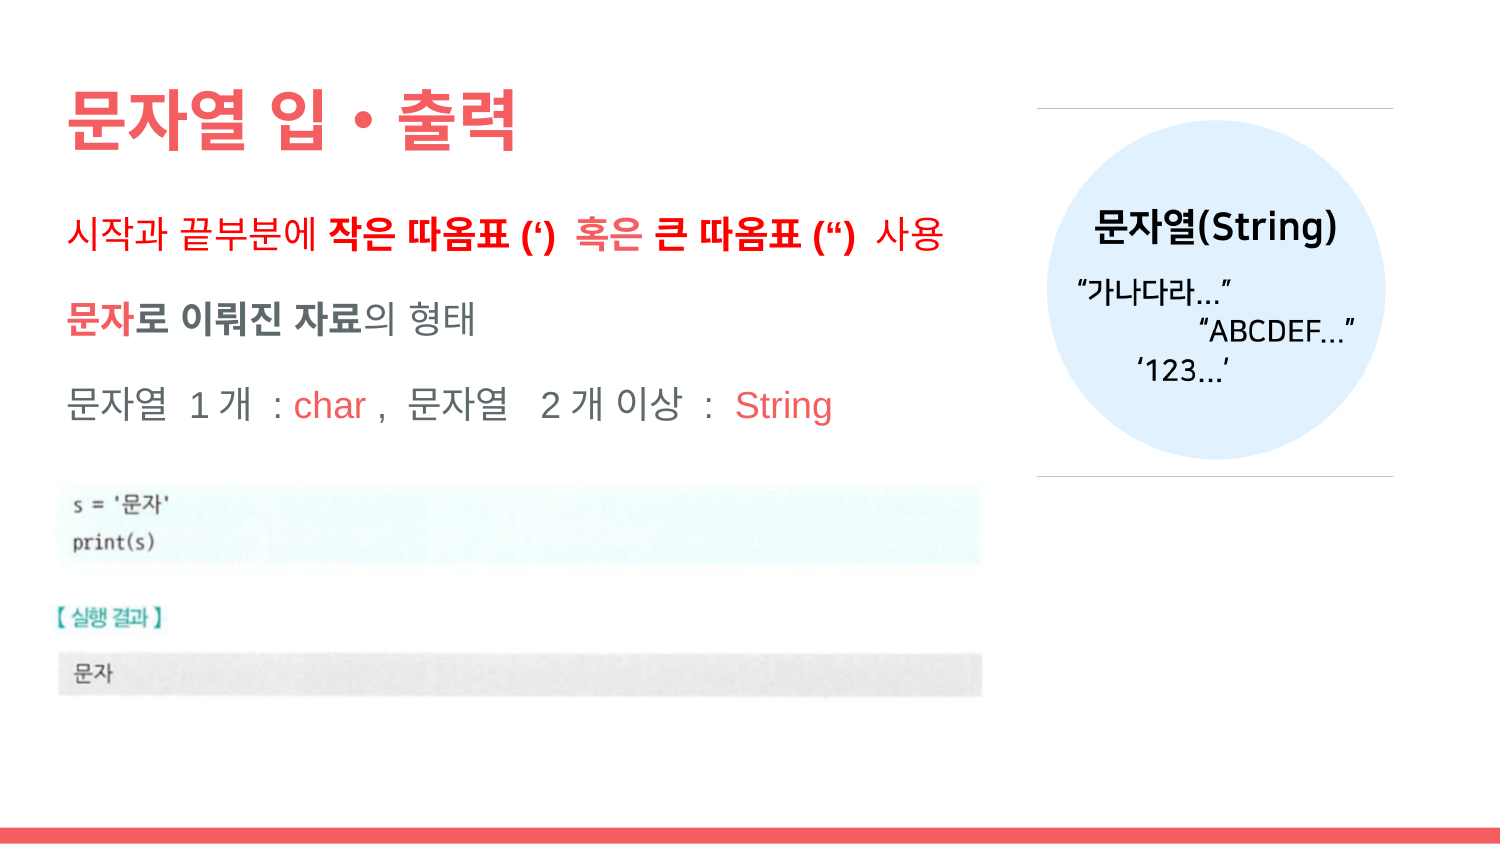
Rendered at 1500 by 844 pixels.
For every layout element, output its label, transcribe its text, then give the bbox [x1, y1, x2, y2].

picture [1036, 108, 1394, 477]
title 문자열 입・출력 [51, 64, 1449, 167]
picture [50, 475, 989, 708]
list 시작과 끝부분에 작은 따옴표(‘) 혹은 큰 따옴표(“) 사용 문자로 이뤄진 자료의 형태 문자열 1개 : char , 문자열 2개 이상 : String [51, 189, 1449, 750]
